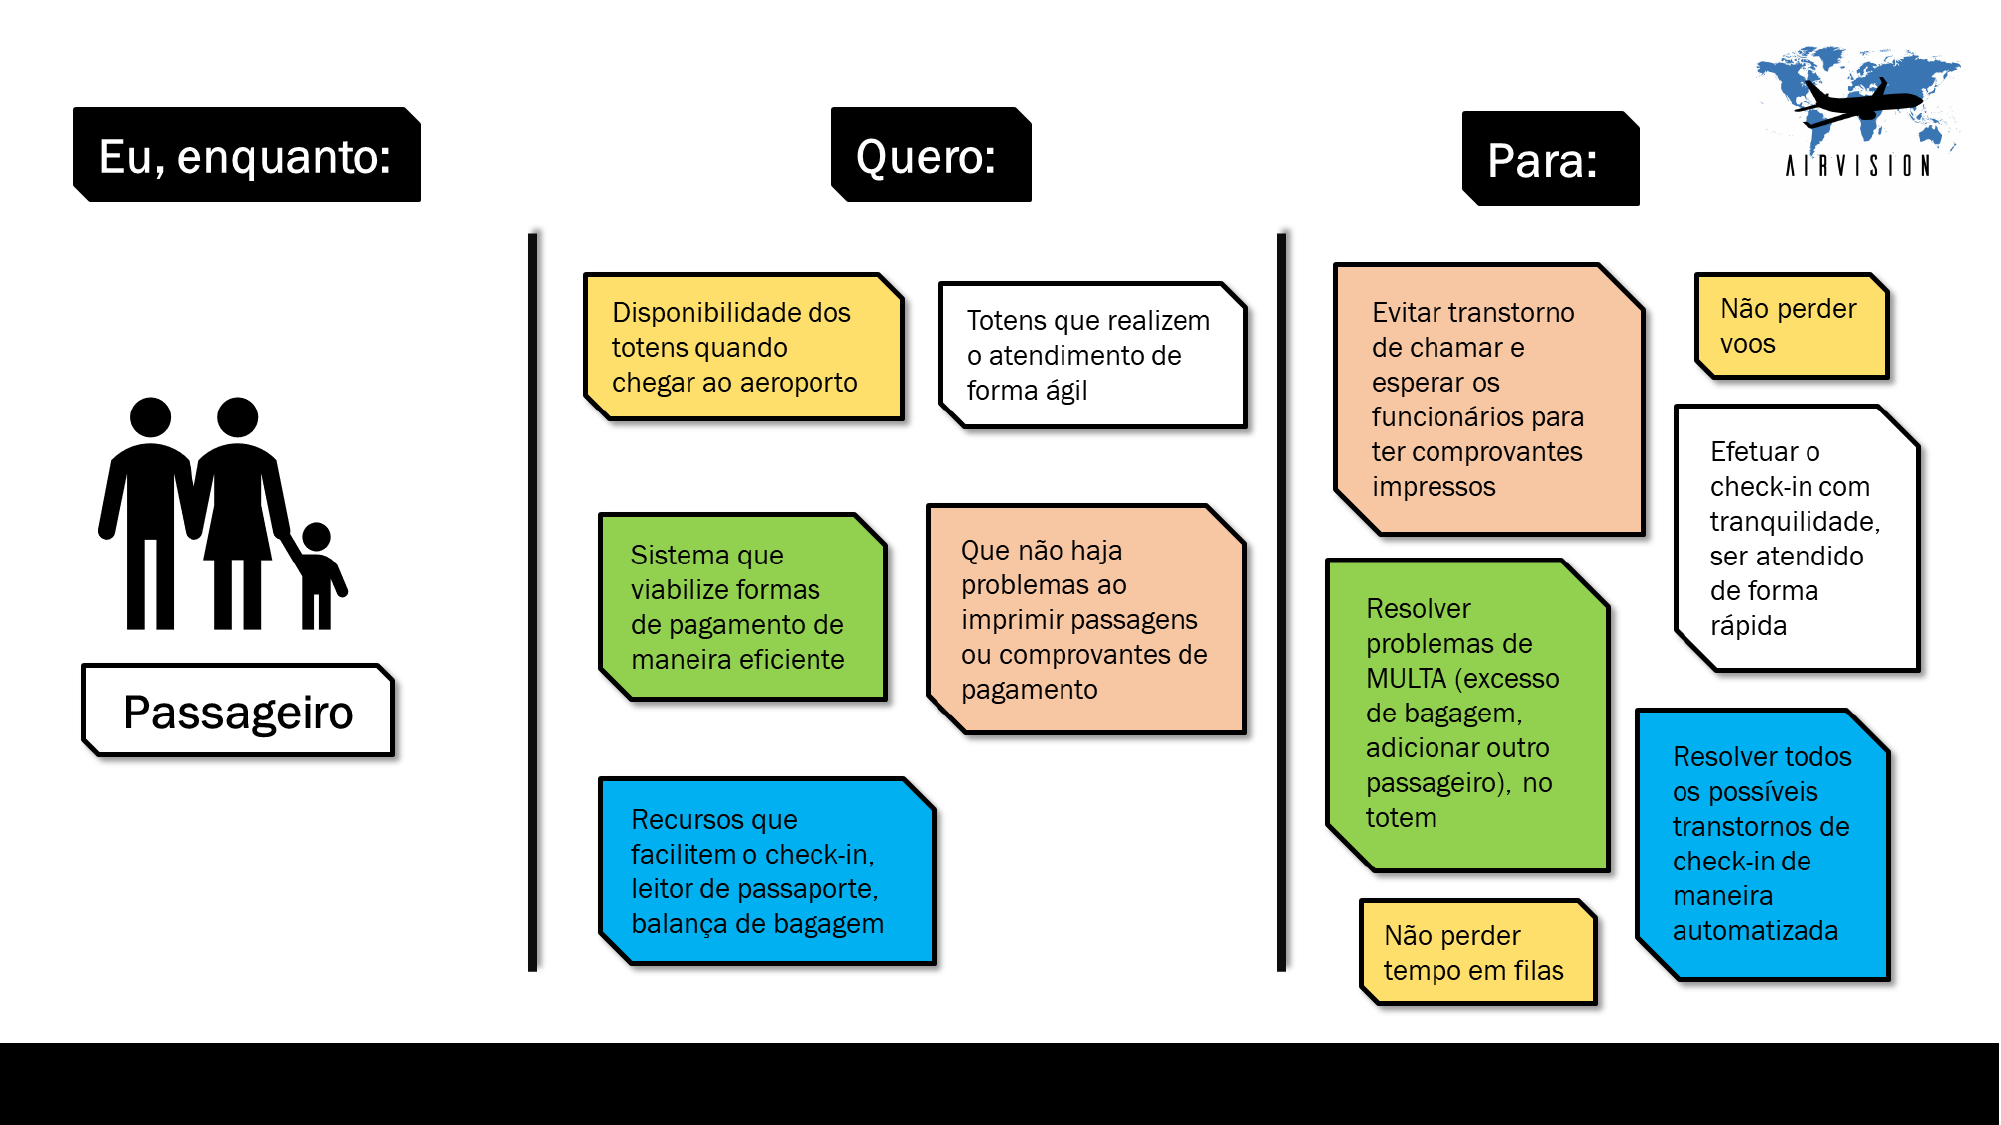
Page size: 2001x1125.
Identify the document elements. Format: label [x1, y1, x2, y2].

text_box [0, 1043, 1999, 1125]
picture [67, 0, 1961, 1018]
